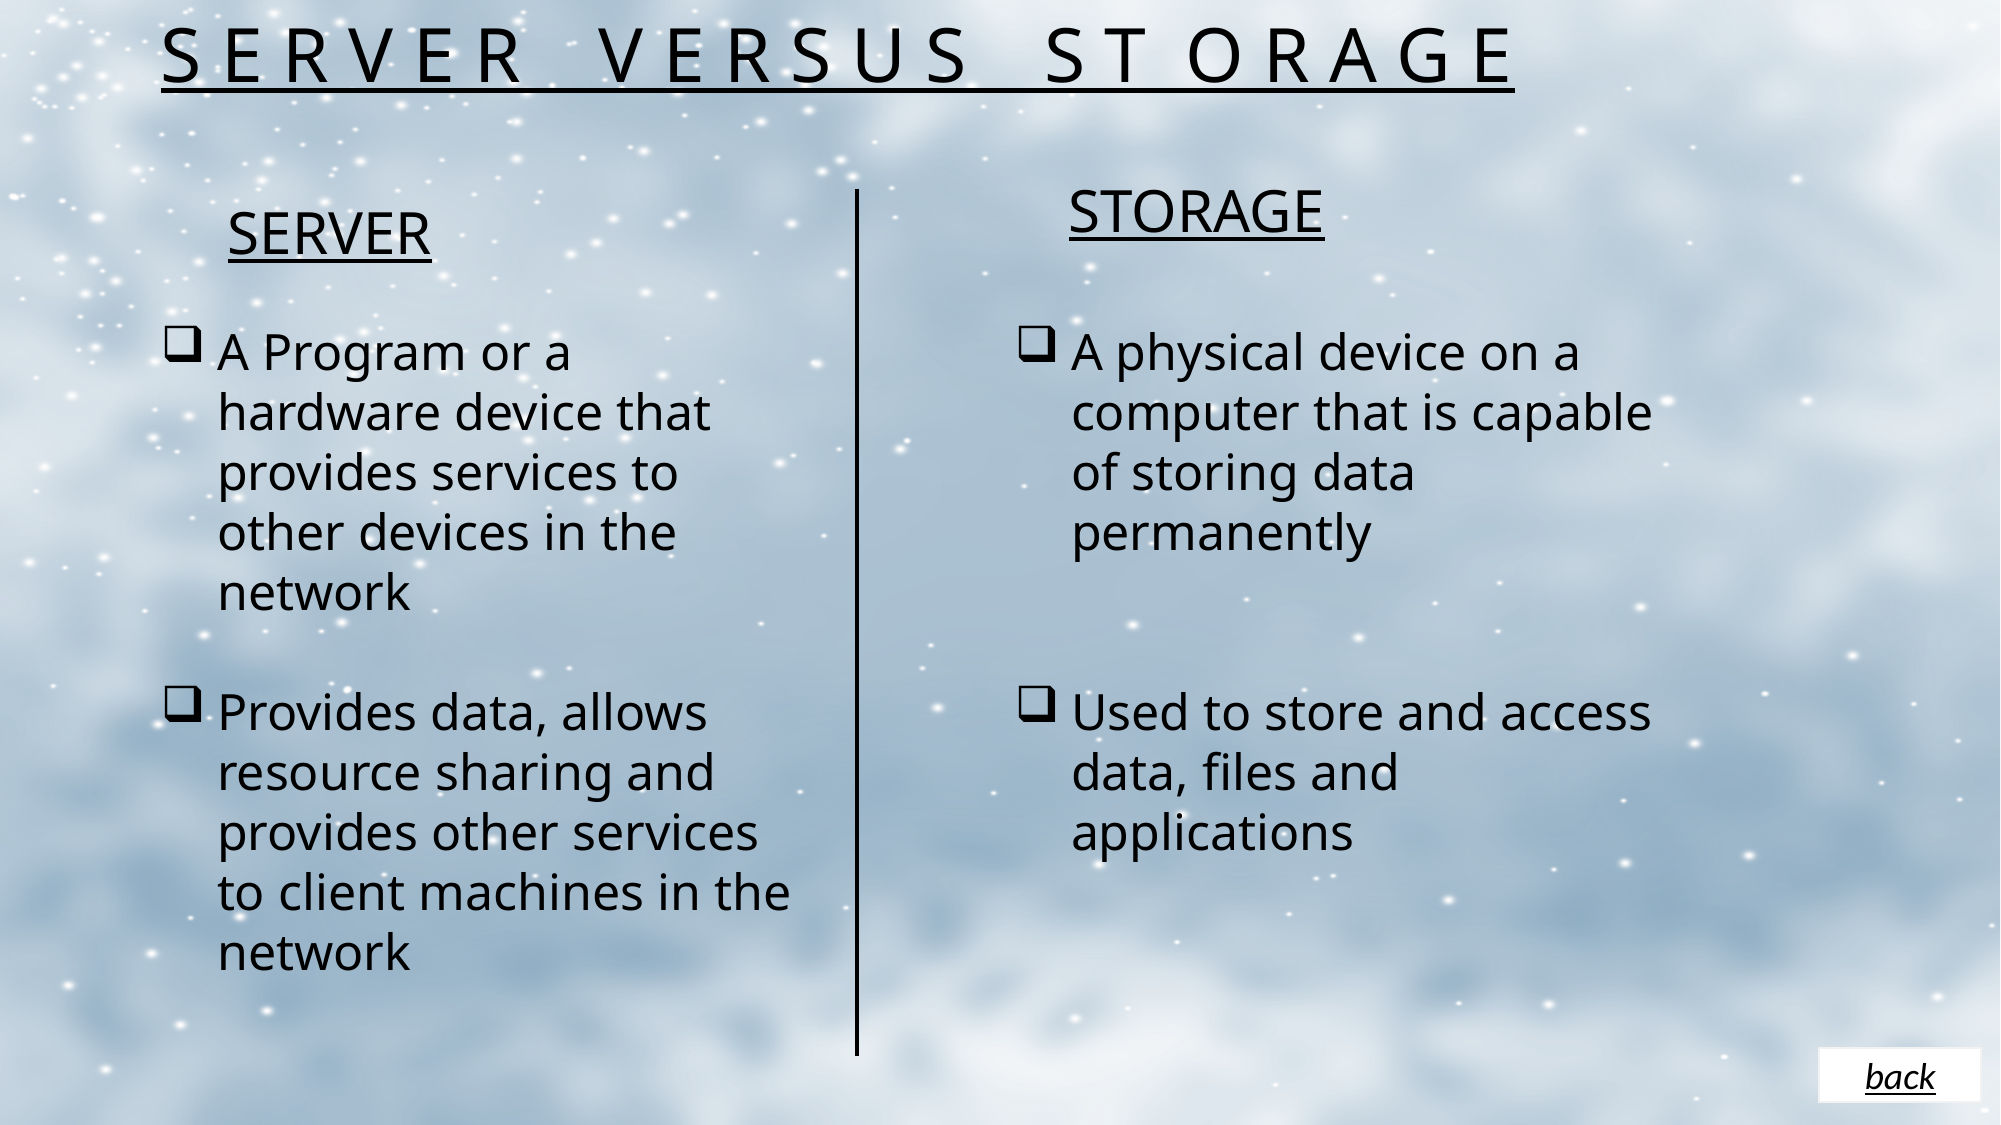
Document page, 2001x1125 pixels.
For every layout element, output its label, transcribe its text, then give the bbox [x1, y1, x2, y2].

text_box A physical device on a computer that is capable of storing data permanently Used to store and access data, files and applications [999, 313, 1694, 869]
picture [0, 0, 2001, 1125]
text_box STORAGE [1053, 166, 1443, 252]
text_box A Program or a hardware device that provides services to other devices in the network Provides data, allows resource sharing and provides other services to client machines in the network [146, 313, 818, 989]
text_box S E R V E R V E R S U S S T O R A G E [146, 0, 2000, 105]
text_box SERVER [213, 188, 602, 274]
text_box back [1818, 1047, 1982, 1103]
